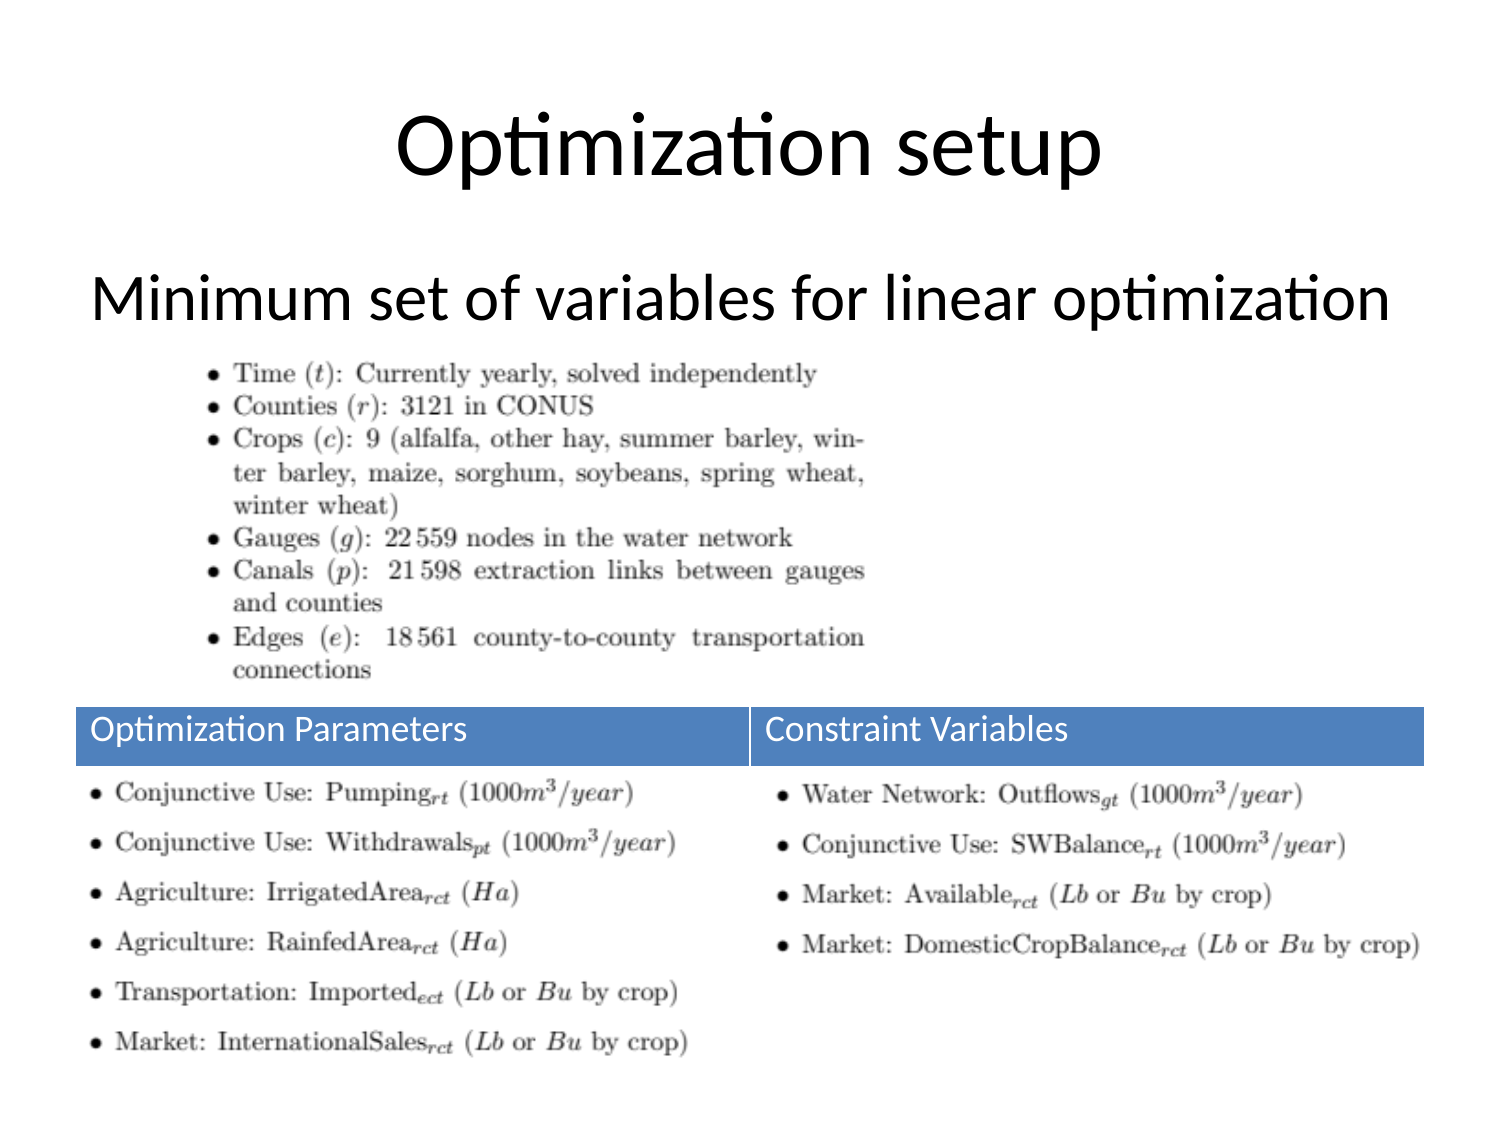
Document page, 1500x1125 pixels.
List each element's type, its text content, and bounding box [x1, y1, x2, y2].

picture [192, 350, 877, 688]
text_box Minimum set of variables for linear optimization [74, 262, 1425, 1005]
picture [74, 766, 742, 1064]
title Optimization setup [75, 45, 1425, 233]
picture [761, 766, 1426, 978]
